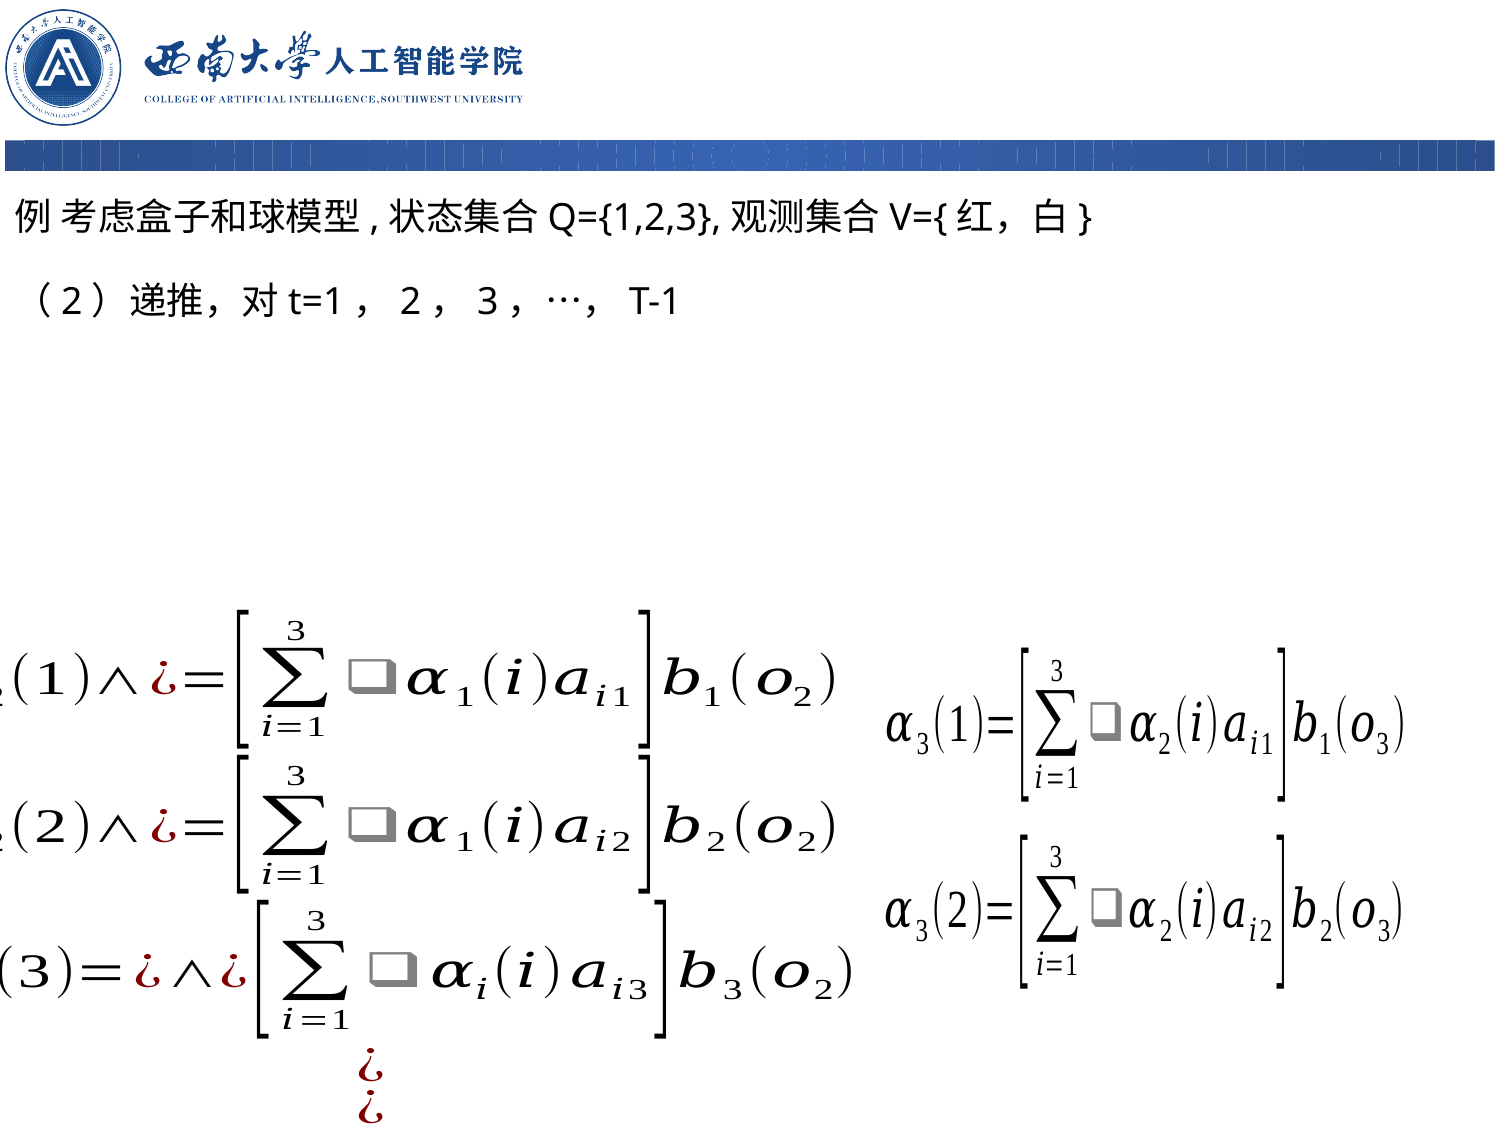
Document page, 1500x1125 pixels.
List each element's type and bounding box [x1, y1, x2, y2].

picture [5, 9, 523, 126]
text_box [4, 139, 1496, 172]
